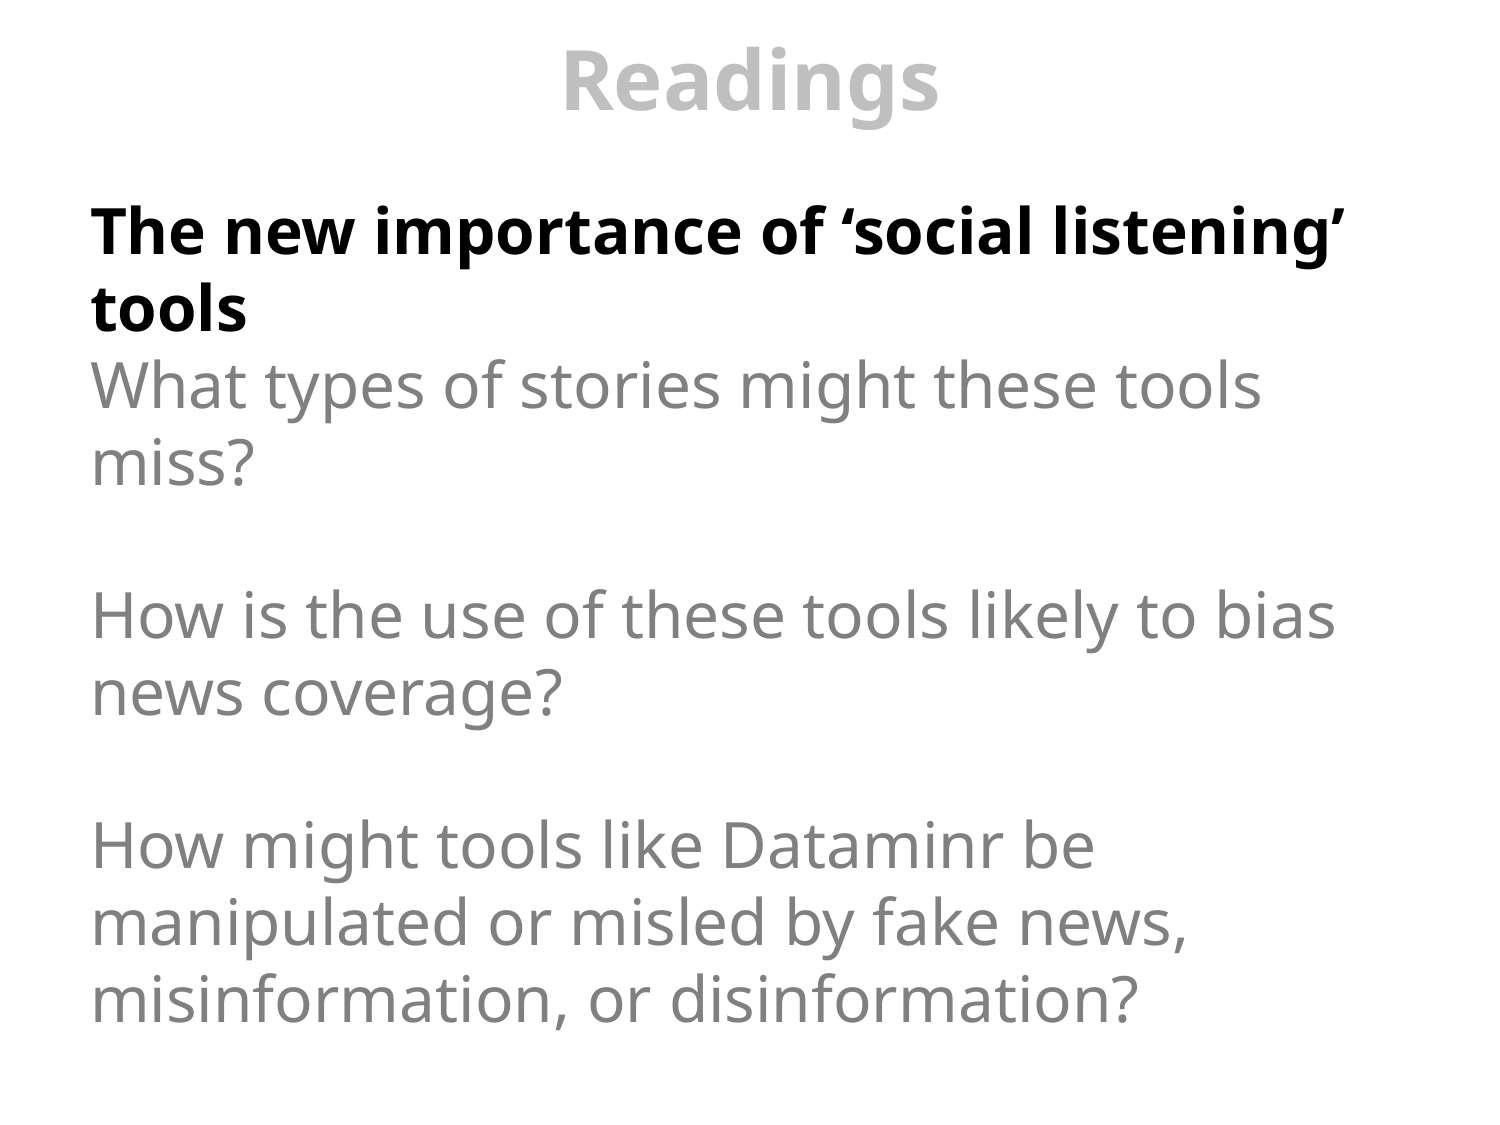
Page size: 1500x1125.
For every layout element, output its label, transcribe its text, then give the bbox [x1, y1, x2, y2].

title Readings [75, 15, 1425, 138]
list The new importance of ‘social listening’ tools What types of stories might these tools miss? How is the use of these tools likely to bias news coverage? How might tools like Dataminr be manipulated or misled by fake news, misinformation, or disinformation? [75, 183, 1425, 1050]
